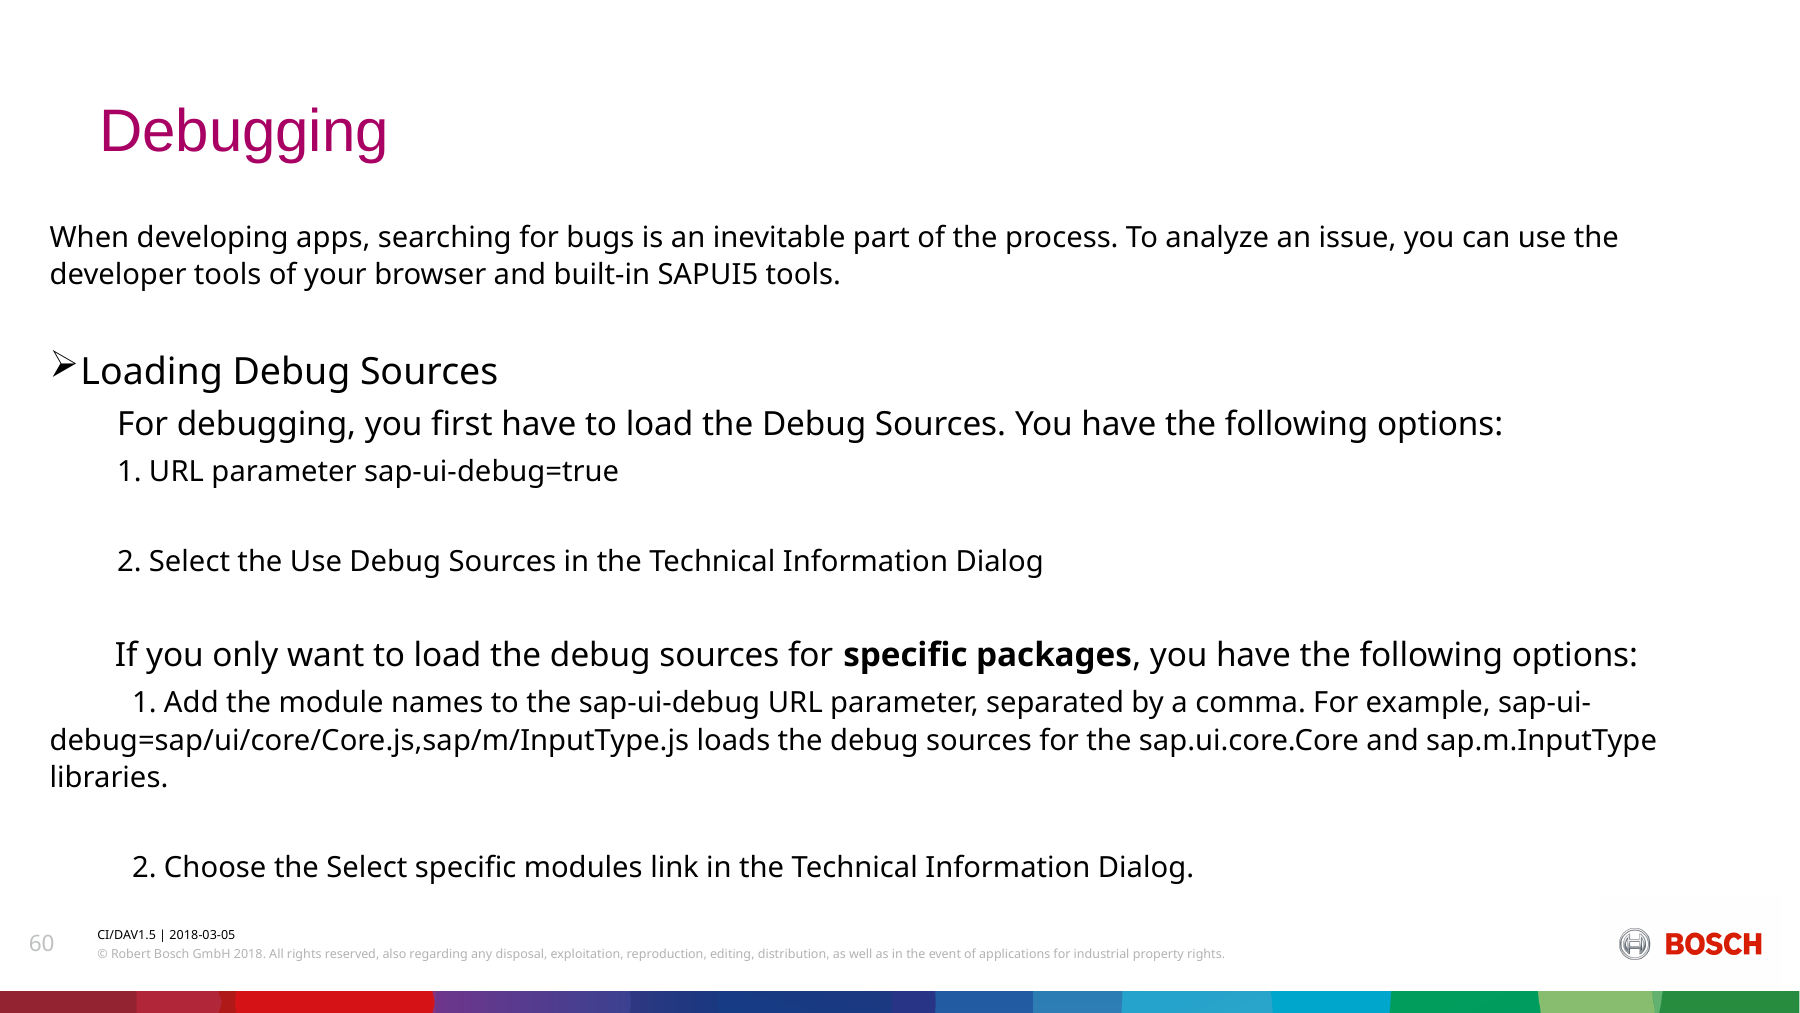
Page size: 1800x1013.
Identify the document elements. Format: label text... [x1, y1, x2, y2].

picture [1390, 991, 1800, 1013]
title Debugging [99, 76, 1354, 172]
list When developing apps, searching for bugs is an inevitable part of the process. To analyze an issue, you can use the developer tools of your browser and built-in SAPUI5 tools. Loading Debug Sources For debugging, you first have to load the Debug Sources. You have the following options: 1. URL parameter sap-ui-debug=true 2. Select the Use Debug Sources in the Technical Information Dialog If you only want to load the debug sources for specific packages, you have the following options: 1. Add the module names to the sap-ui-debug URL parameter, separated by a comma. For example, sap-ui-debug=sap/ui/core/Core.js,sap/m/InputType.js loads the debug sources for the sap.ui.core.Core and sap.m.InputType libraries. 2. Choose the Select specific modules link in the Technical Information Dialog. [49, 172, 1763, 914]
picture [0, 991, 1272, 1013]
